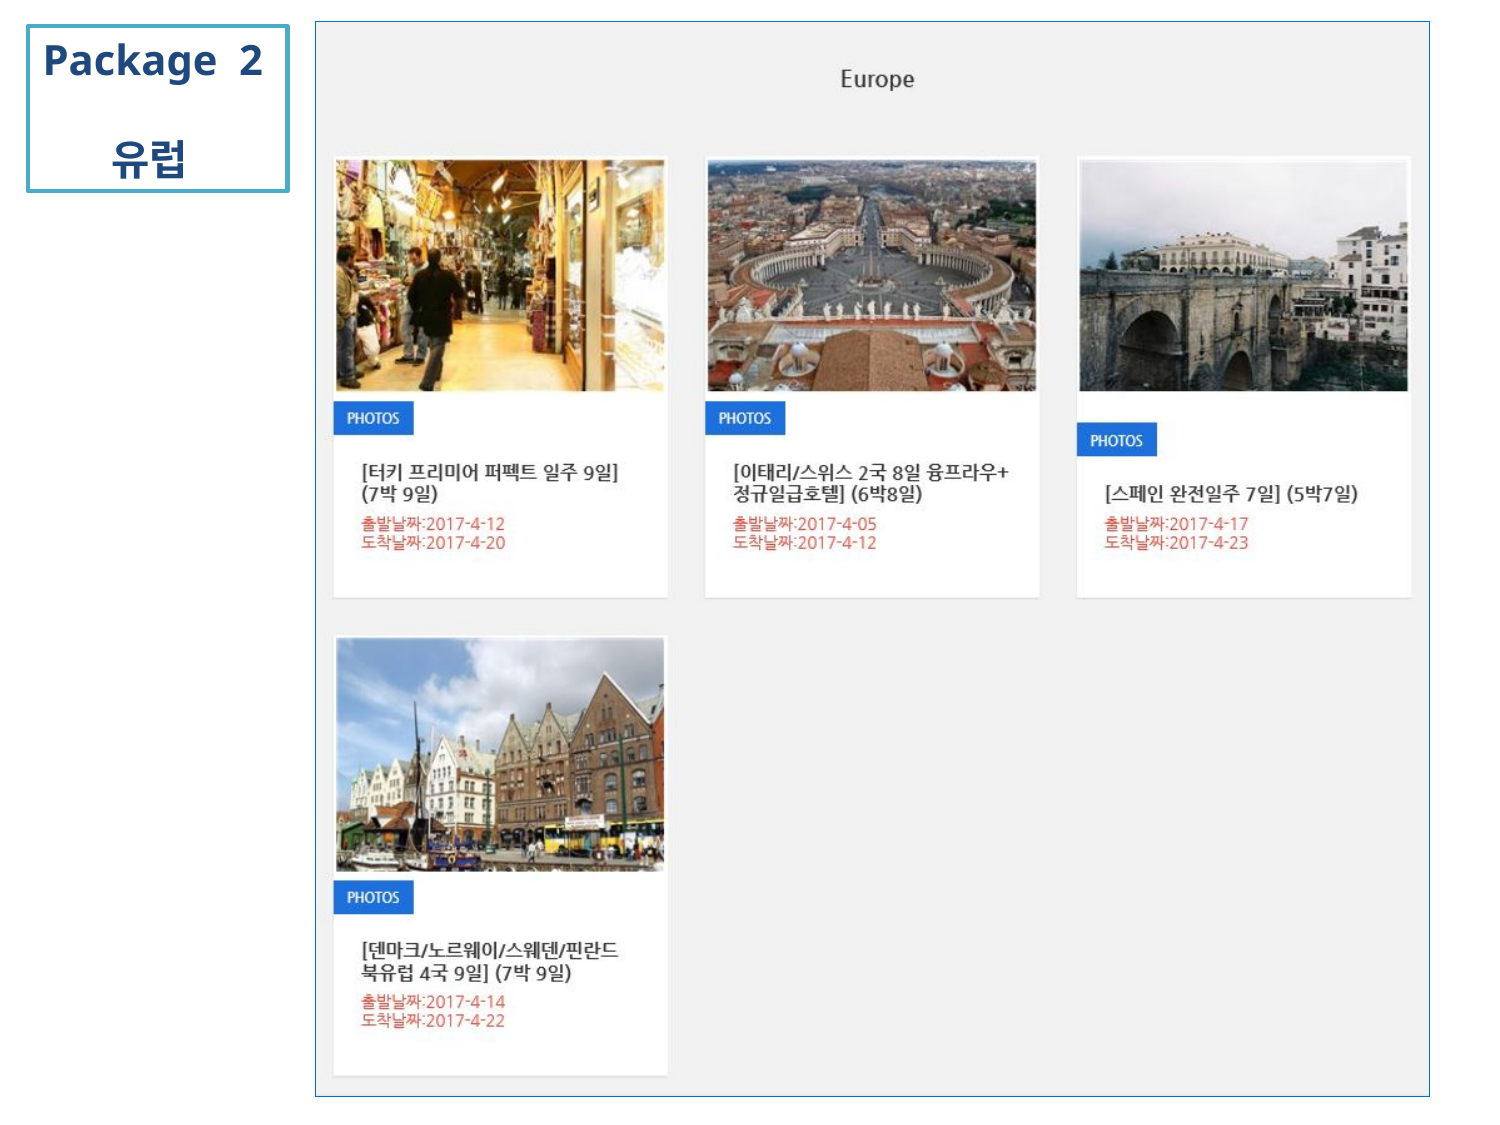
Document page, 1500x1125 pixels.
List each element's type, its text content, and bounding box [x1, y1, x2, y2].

picture [315, 21, 1430, 1097]
text_box Package 2 유럽 [26, 24, 290, 193]
